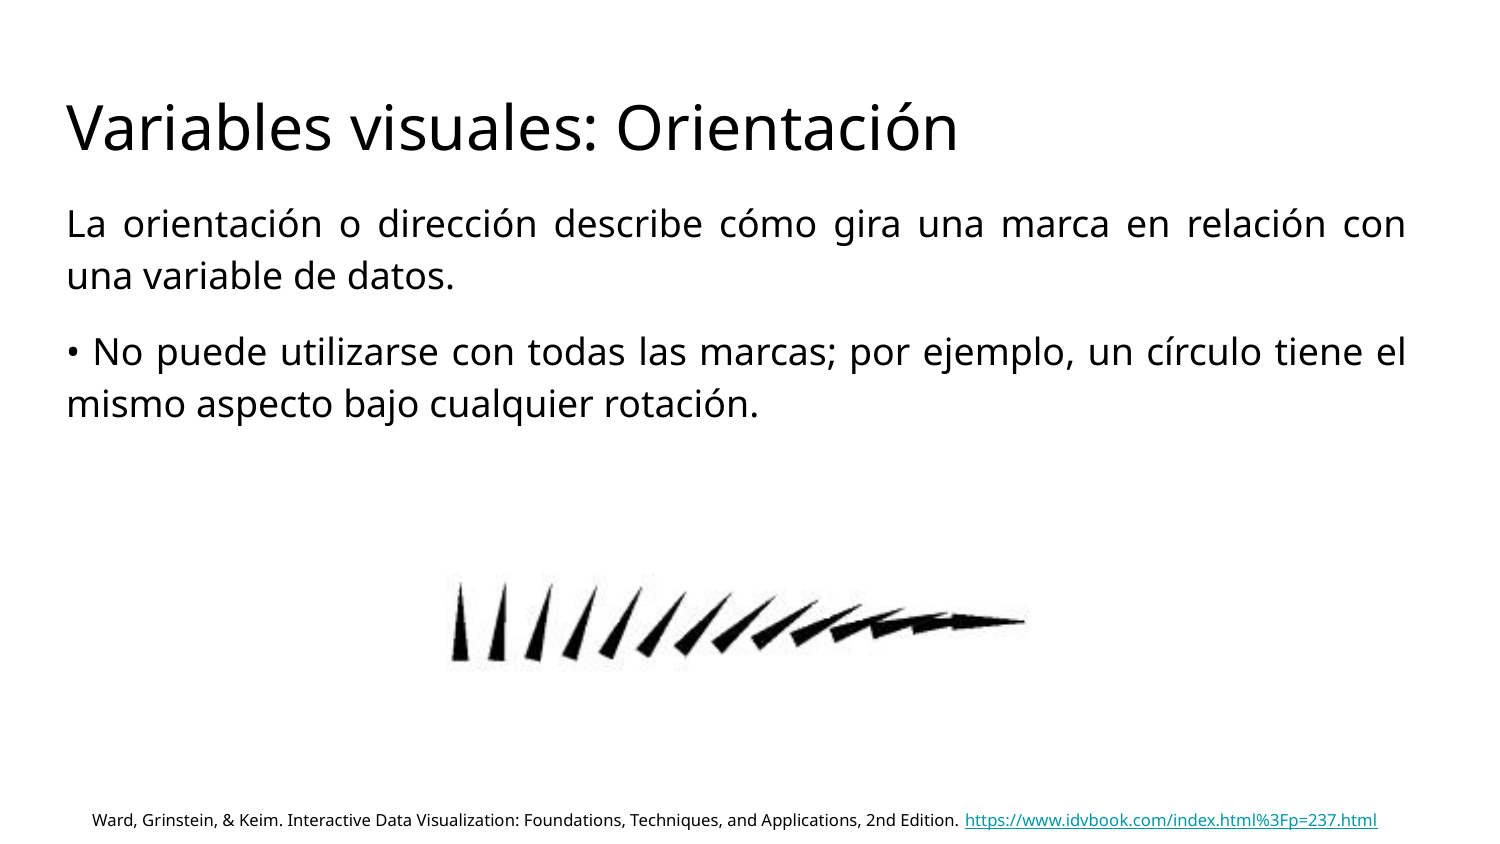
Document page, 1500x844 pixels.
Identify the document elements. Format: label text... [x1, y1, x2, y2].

text_box La orientación o dirección describe cómo gira una marca en relación con una variable de datos. • No puede utilizarse con todas las marcas; por ejemplo, un círculo tiene el mismo aspecto bajo cualquier rotación. [51, 178, 1424, 440]
text_box Ward, Grinstein, & Keim. Interactive Data Visualization: Foundations, Techniques, and Applications, 2nd Edition. https://www.idvbook.com/index.html%3Fp=237.html [51, 793, 1424, 844]
title Variables visuales: Orientación [51, 72, 1449, 167]
picture [446, 558, 1029, 687]
